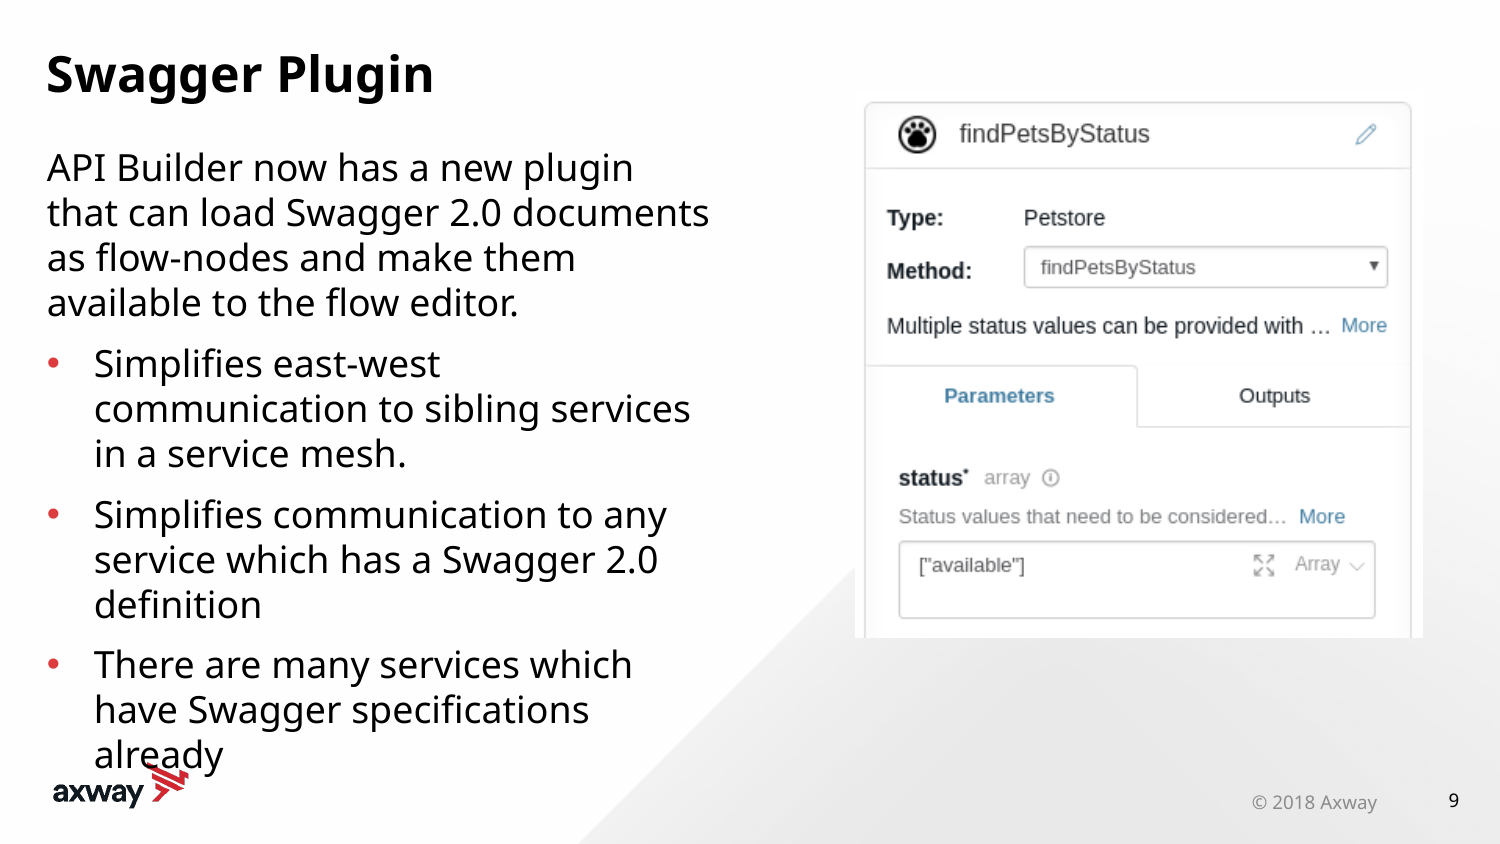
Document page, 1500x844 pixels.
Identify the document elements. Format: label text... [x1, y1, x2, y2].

picture [0, 0, 1500, 844]
title Swagger Plugin [46, 42, 1213, 137]
footer © 2018 Axway [885, 779, 1393, 824]
list API Builder now has a new plugin that can load Swagger 2.0 documents as flow-nodes and make them available to the flow editor. Simplifies east-west communication to sibling services in a service mesh. Simplifies communication to any service which has a Swagger 2.0 definition There are many services which have Swagger specifications already [46, 136, 727, 755]
